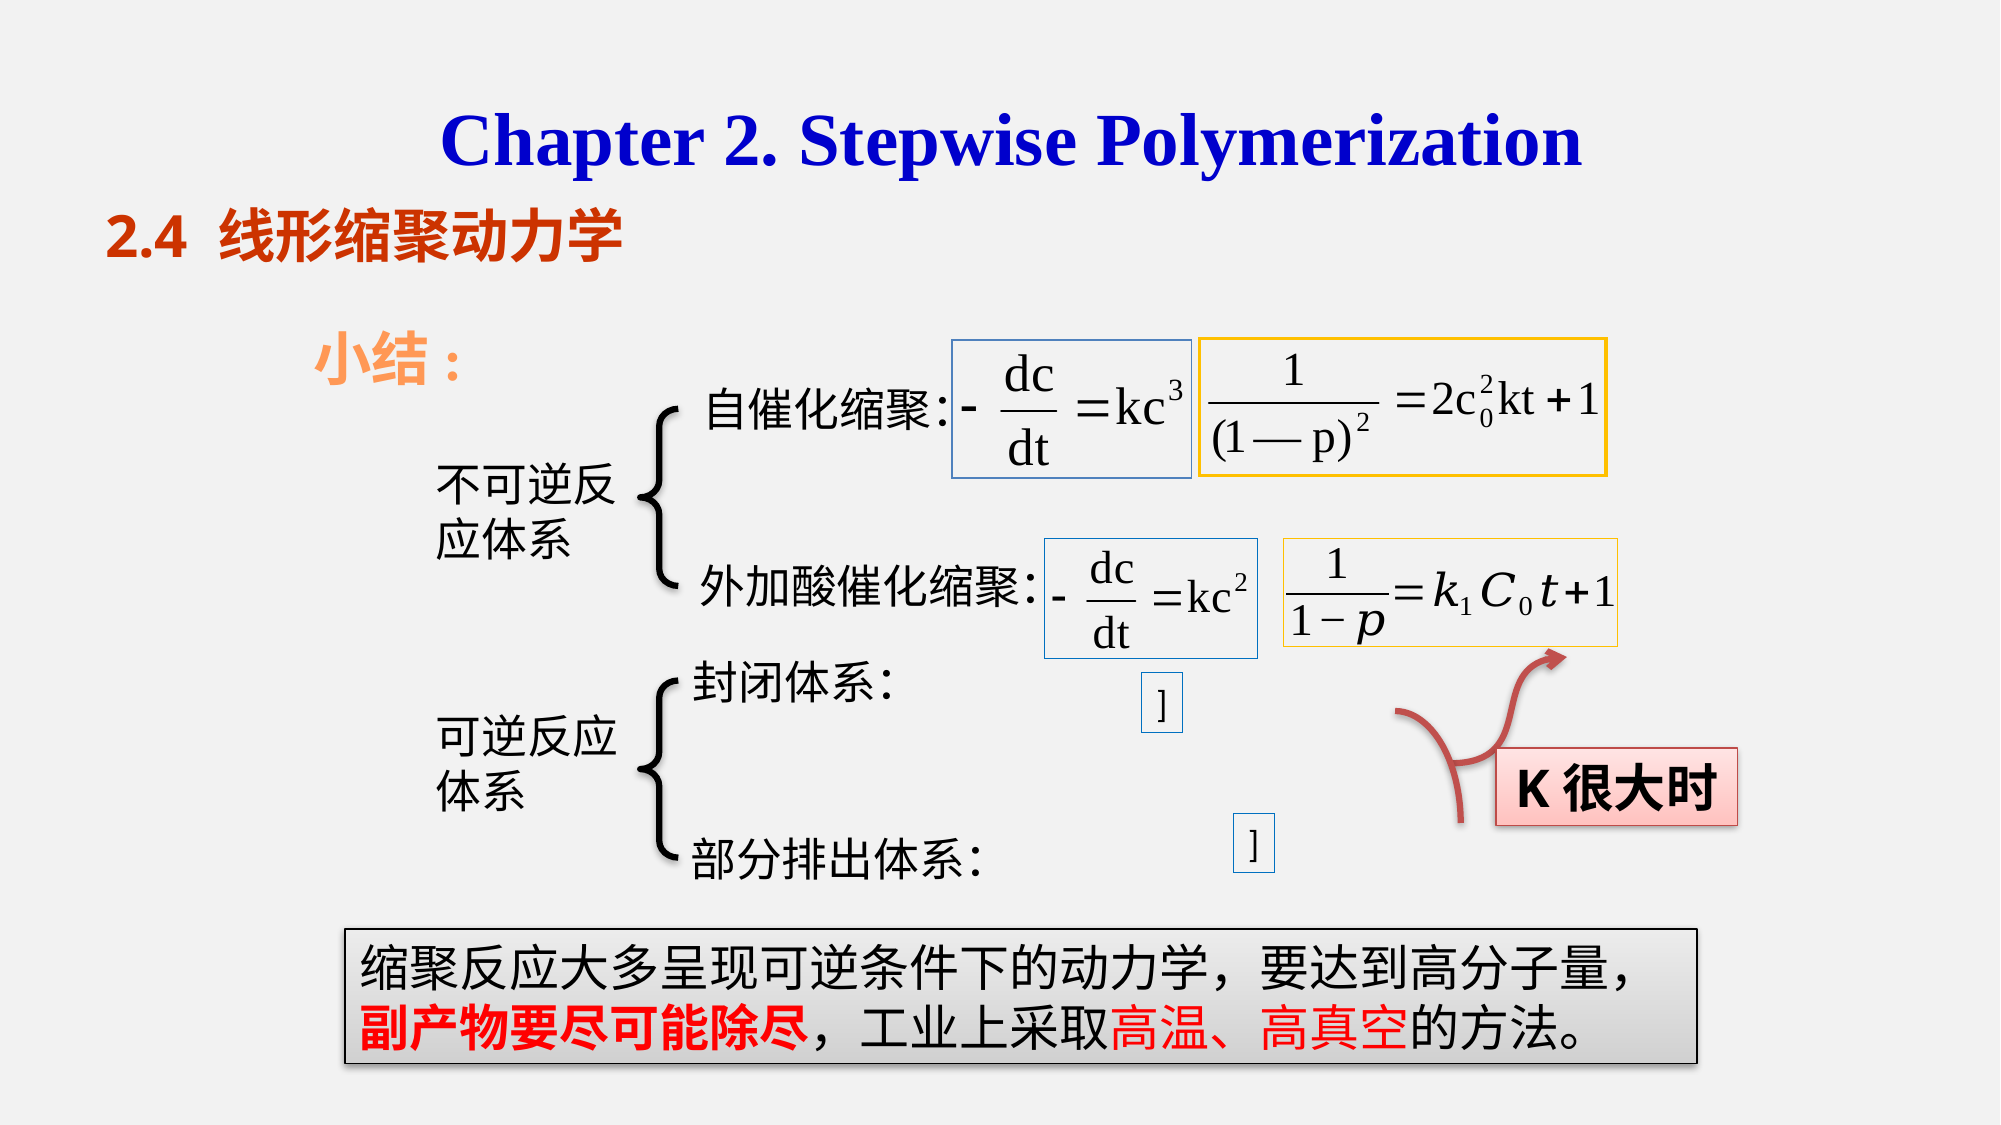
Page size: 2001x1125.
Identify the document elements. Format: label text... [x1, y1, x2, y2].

text_box 缩聚反应大多呈现可逆条件下的动力学，要达到高分子量，副产物要尽可能除尽，工业上采取高温、高真空的方法。 [344, 928, 1698, 1064]
text_box 小结: [298, 314, 479, 400]
text_box [1394, 707, 1464, 824]
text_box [1044, 538, 1258, 659]
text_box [1450, 656, 1568, 764]
text_box K很大时 [1495, 747, 1738, 826]
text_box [1200, 339, 1605, 475]
text_box 可逆反应体系 [420, 700, 637, 825]
text_box 封闭体系： [678, 645, 1086, 716]
text_box 2.4 线形缩聚动力学 [90, 192, 1461, 277]
text_box Chapter 2. Stepwise Polymerization [424, 82, 1599, 188]
text_box 外加酸催化缩聚： [685, 550, 1039, 621]
text_box [637, 405, 679, 590]
text_box [637, 677, 679, 861]
text_box 自催化缩聚： [687, 373, 947, 444]
text_box 不可逆反应体系 [420, 448, 637, 573]
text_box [952, 340, 1191, 478]
text_box 部分排出体系： [675, 823, 1083, 893]
